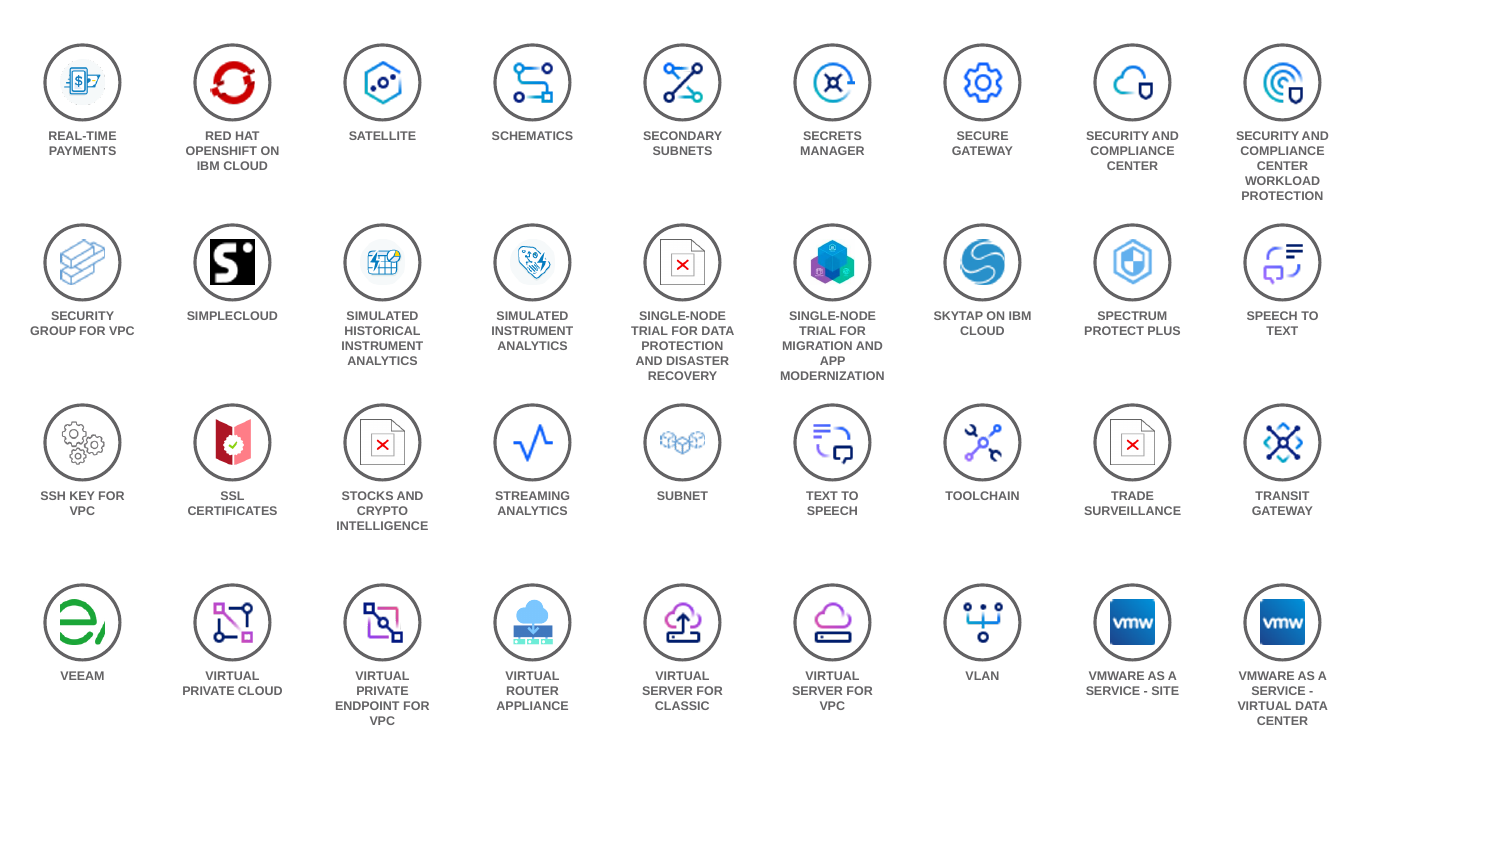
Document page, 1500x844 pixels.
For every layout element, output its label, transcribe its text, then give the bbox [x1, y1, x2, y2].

picture [809, 599, 856, 646]
text_box VIRTUAL SERVER FOR VPC [779, 667, 885, 713]
text_box SPEECH TO TEXT [1229, 307, 1335, 338]
picture [209, 239, 256, 286]
text_box TRADE SURVEILLANCE [1079, 487, 1185, 518]
picture [959, 59, 1006, 106]
text_box [644, 404, 720, 480]
picture [359, 599, 406, 646]
text_box [494, 584, 570, 650]
text_box [1244, 584, 1320, 650]
text_box [494, 404, 570, 480]
text_box RED HAT OPENSHIFT ON IBM CLOUD [179, 127, 285, 173]
picture [1109, 599, 1156, 646]
text_box [359, 112, 406, 120]
text_box SCHEMATICS [479, 127, 585, 143]
text_box [1094, 44, 1170, 110]
text_box [209, 292, 256, 300]
picture [509, 599, 556, 646]
picture [359, 239, 406, 286]
text_box [494, 44, 570, 110]
picture [809, 239, 856, 286]
text_box [44, 44, 120, 110]
picture [209, 59, 256, 106]
picture [359, 419, 406, 466]
text_box [809, 652, 856, 660]
text_box [1109, 652, 1156, 660]
text_box VIRTUAL PRIVATE ENDPOINT FOR VPC [329, 667, 435, 728]
text_box [194, 584, 270, 650]
text_box VLAN [929, 667, 1035, 683]
picture [209, 599, 256, 646]
text_box [809, 112, 856, 120]
picture [959, 419, 1006, 466]
text_box [344, 44, 420, 110]
text_box [44, 584, 120, 650]
text_box TEXT TO SPEECH [779, 487, 885, 518]
text_box STREAMING ANALYTICS [479, 487, 585, 518]
text_box VIRTUAL SERVER FOR CLASSIC [629, 667, 735, 713]
text_box [1094, 224, 1170, 290]
text_box [1094, 584, 1170, 650]
text_box [794, 404, 870, 480]
text_box [194, 224, 270, 290]
text_box SKYTAP ON IBM CLOUD [929, 307, 1035, 338]
text_box [59, 652, 106, 660]
text_box [44, 404, 120, 480]
text_box SPECTRUM PROTECT PLUS [1079, 307, 1185, 338]
picture [59, 419, 106, 466]
text_box SECURITY GROUP FOR VPC [29, 307, 135, 338]
text_box [344, 584, 420, 650]
text_box STOCKS AND CRYPTO INTELLIGENCE [329, 487, 435, 533]
picture [659, 599, 706, 646]
picture [1109, 239, 1156, 286]
picture [1259, 419, 1306, 466]
text_box [1109, 292, 1156, 300]
text_box REAL-TIME PAYMENTS [29, 127, 135, 158]
text_box [494, 224, 570, 290]
picture [59, 599, 106, 646]
text_box [659, 112, 706, 120]
text_box SECONDARY SUBNETS [629, 127, 735, 158]
text_box [959, 292, 1006, 300]
text_box [1244, 224, 1320, 290]
text_box SECURITY AND COMPLIANCE CENTER WORKLOAD PROTECTION [1229, 127, 1335, 203]
picture [659, 419, 706, 466]
text_box [644, 44, 720, 110]
text_box [509, 112, 556, 120]
picture [359, 59, 406, 106]
text_box VEEAM [29, 667, 135, 683]
picture [1109, 419, 1156, 466]
picture [1259, 239, 1306, 286]
text_box [344, 224, 420, 290]
text_box [359, 652, 406, 660]
text_box [209, 112, 256, 120]
text_box [1094, 404, 1170, 480]
text_box SECRETS MANAGER [779, 127, 885, 158]
text_box [659, 652, 706, 660]
picture [1109, 59, 1156, 106]
text_box SSH KEY FOR VPC [29, 487, 135, 518]
text_box VIRTUAL PRIVATE CLOUD [179, 667, 285, 698]
picture [209, 419, 256, 466]
text_box SECURE GATEWAY [929, 127, 1035, 158]
text_box [944, 224, 1020, 290]
text_box TRANSIT GATEWAY [1229, 487, 1335, 518]
picture [509, 59, 556, 106]
text_box [794, 224, 870, 290]
text_box [1259, 292, 1306, 300]
text_box [1109, 112, 1156, 120]
picture [509, 239, 556, 286]
text_box SSL CERTIFICATES [179, 487, 285, 518]
picture [659, 59, 706, 106]
text_box [1244, 44, 1320, 110]
text_box [794, 44, 870, 110]
text_box [59, 292, 106, 300]
text_box [659, 292, 706, 300]
text_box VMWARE AS A SERVICE - VIRTUAL DATA CENTER [1229, 667, 1335, 728]
text_box SINGLE-NODE TRIAL FOR DATA PROTECTION AND DISASTER RECOVERY [629, 307, 735, 383]
text_box [944, 584, 1020, 650]
picture [1259, 599, 1306, 646]
text_box VMWARE AS A SERVICE - SITE [1079, 667, 1185, 698]
text_box SIMULATED HISTORICAL INSTRUMENT ANALYTICS [329, 307, 435, 368]
text_box [959, 652, 1006, 660]
picture [959, 599, 1006, 646]
text_box SIMULATED INSTRUMENT ANALYTICS [479, 307, 585, 353]
picture [509, 419, 556, 466]
text_box [644, 584, 720, 650]
picture [59, 59, 106, 106]
picture [1259, 59, 1306, 106]
text_box SATELLITE [329, 127, 435, 143]
text_box [59, 112, 106, 120]
picture [809, 419, 856, 466]
text_box [944, 404, 1020, 480]
text_box VIRTUAL ROUTER APPLIANCE [479, 667, 585, 713]
text_box SECURITY AND COMPLIANCE CENTER [1079, 127, 1185, 173]
text_box SUBNET [629, 487, 735, 503]
picture [659, 239, 706, 286]
picture [809, 59, 856, 106]
text_box [794, 584, 870, 650]
text_box [1244, 404, 1320, 480]
text_box [959, 112, 1006, 120]
text_box [209, 652, 256, 660]
text_box [509, 292, 556, 300]
text_box [194, 404, 270, 480]
text_box [1259, 112, 1306, 120]
picture [959, 239, 1006, 286]
text_box [44, 224, 120, 290]
text_box [509, 652, 556, 660]
text_box TOOLCHAIN [929, 487, 1035, 503]
text_box [809, 292, 856, 300]
text_box [194, 44, 270, 110]
text_box [344, 404, 420, 480]
text_box [359, 292, 406, 300]
text_box SIMPLECLOUD [179, 307, 285, 323]
picture [59, 239, 106, 286]
text_box SINGLE-NODE TRIAL FOR MIGRATION AND APP MODERNIZATION [779, 307, 885, 383]
text_box [944, 44, 1020, 110]
text_box [644, 224, 720, 290]
text_box [1259, 652, 1306, 660]
